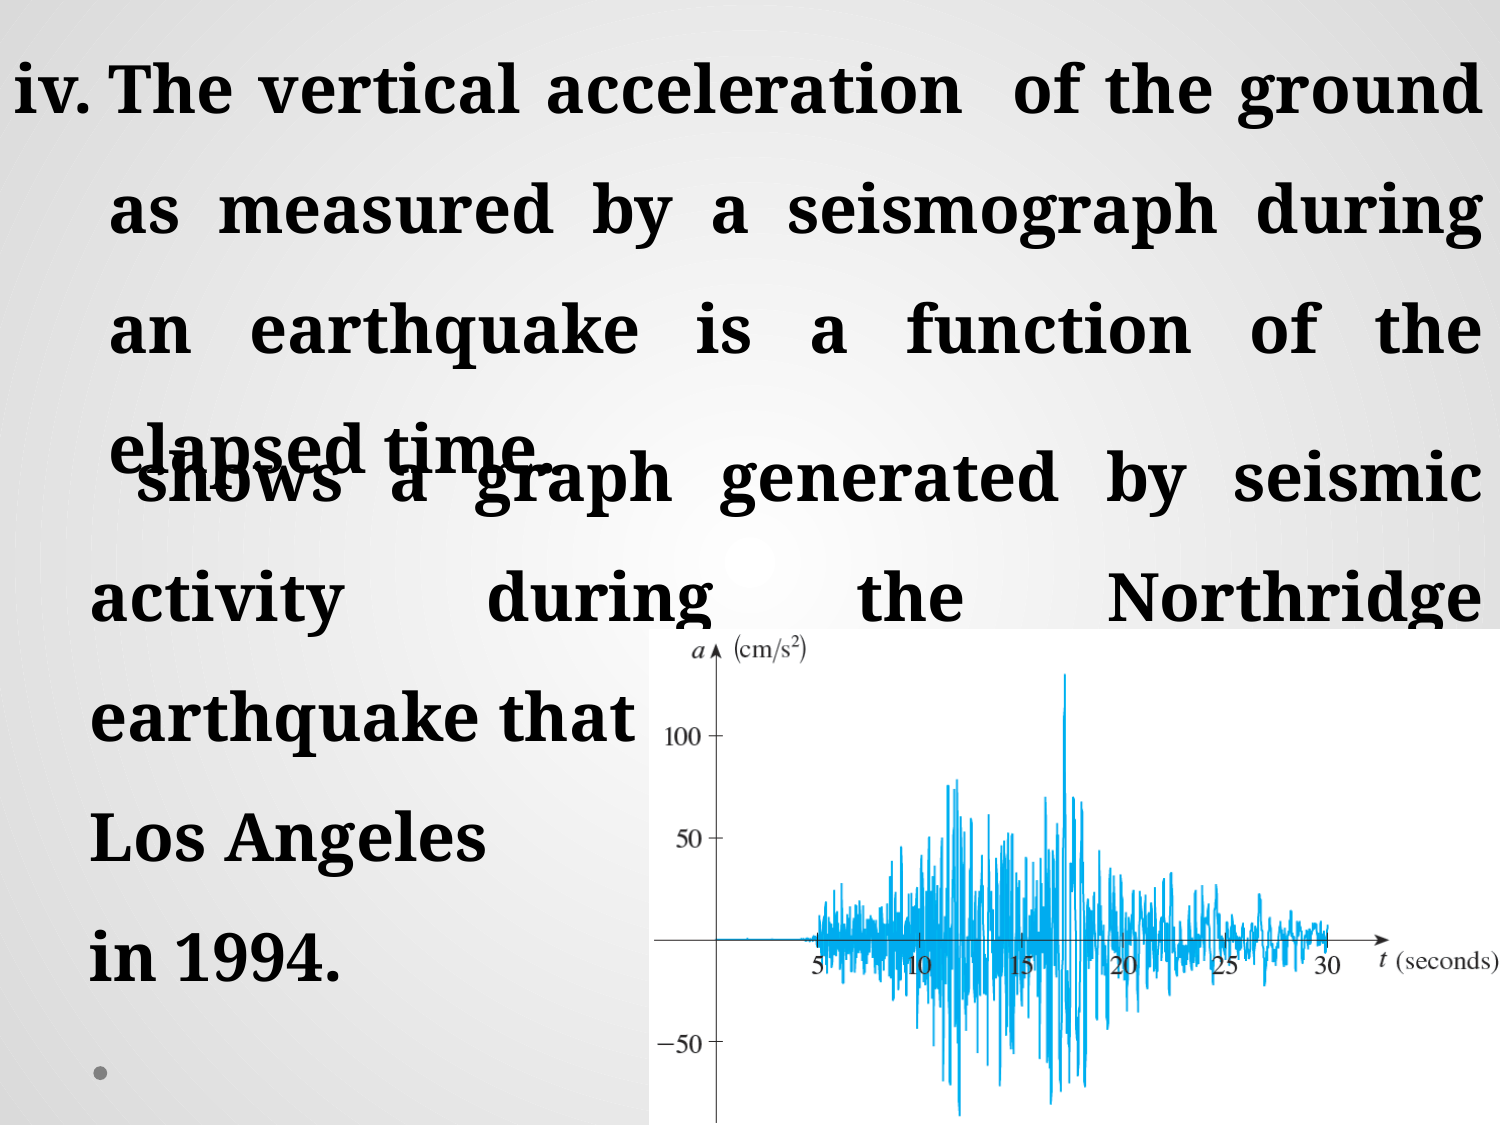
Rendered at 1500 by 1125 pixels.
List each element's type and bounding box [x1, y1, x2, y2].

picture [649, 629, 1500, 1125]
